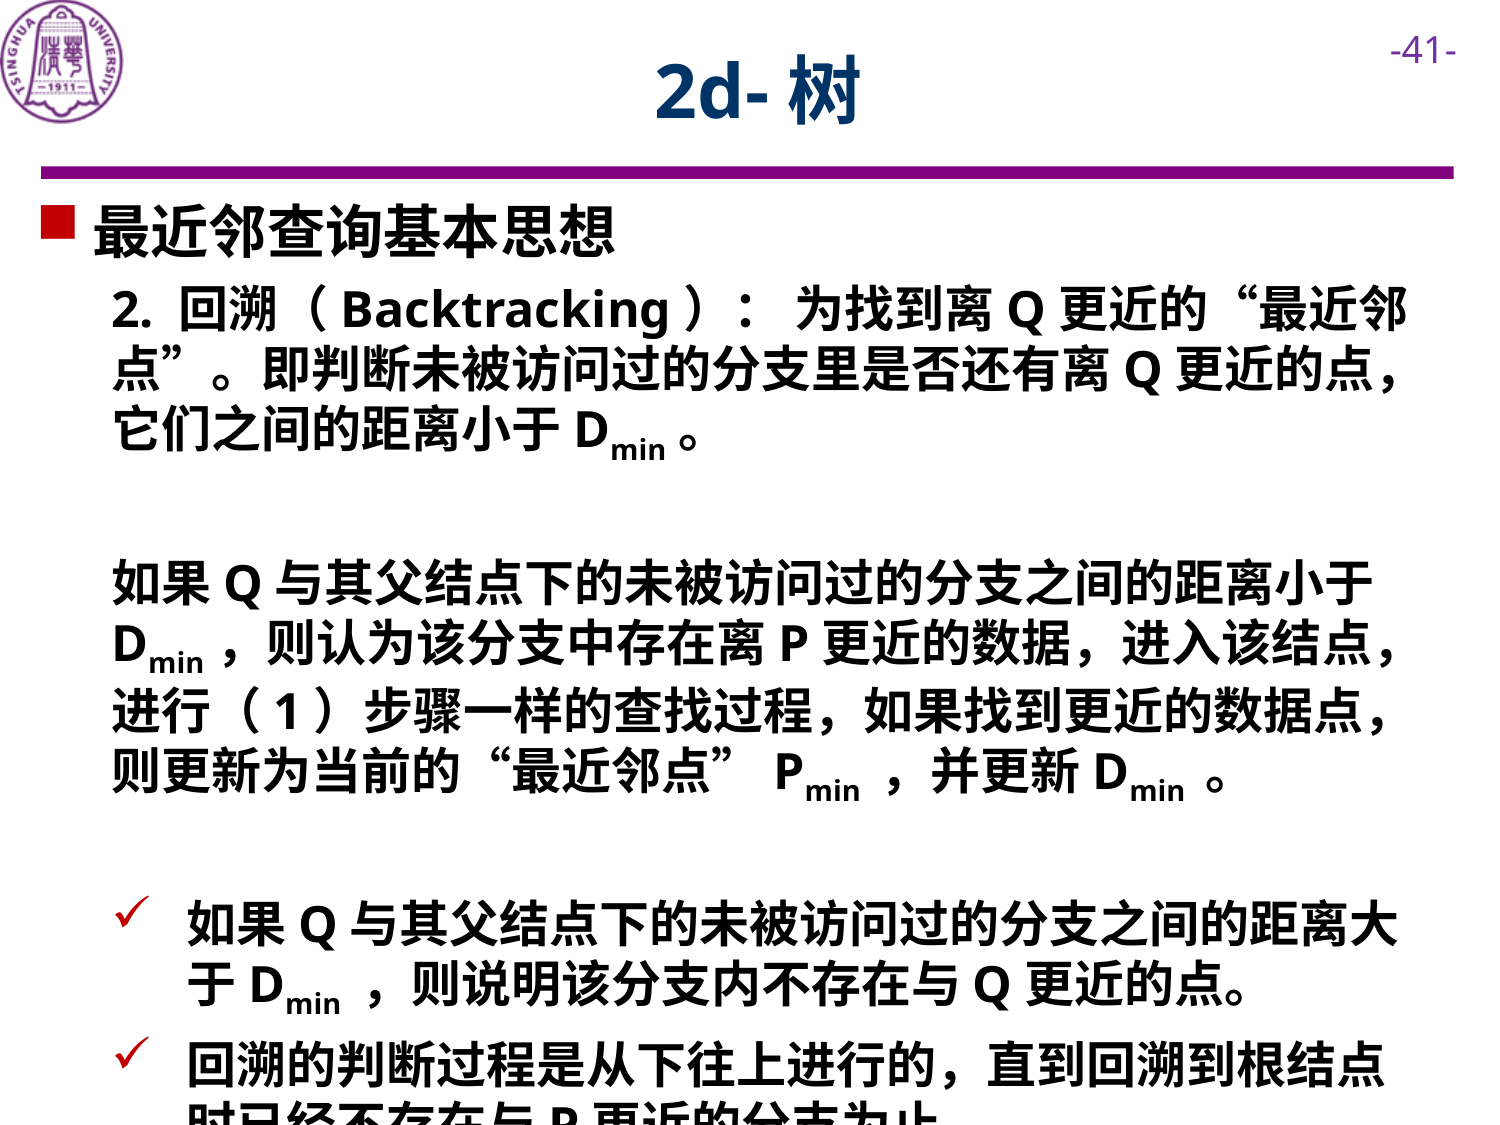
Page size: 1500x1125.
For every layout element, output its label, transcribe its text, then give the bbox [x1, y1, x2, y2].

text_box 最近邻查询基本思想 2. 回溯（Backtracking）： 为找到离Q更近的“最近邻点”。即判断未被访问过的分支里是否还有离Q更近的点，它们之间的距离小于Dmin。 如果Q与其父结点下的未被访问过的分支之间的距离小于Dmin，则认为该分支中存在离P更近的数据，进入该结点，进行（1）步骤一样的查找过程，如果找到更近的数据点，则更新为当前的“最近邻点”Pmin ，并更新Dmin 。 如果Q与其父结点下的未被访问过的分支之间的距离大于Dmin ，则说明该分支内不存在与Q更近的点。 回溯的判断过程是从下往上进行的，直到回溯到根结点时已经不存在与P更近的分支为止。 [21, 187, 1447, 1125]
title 2d-树 [135, 13, 1383, 165]
picture [0, 0, 124, 124]
